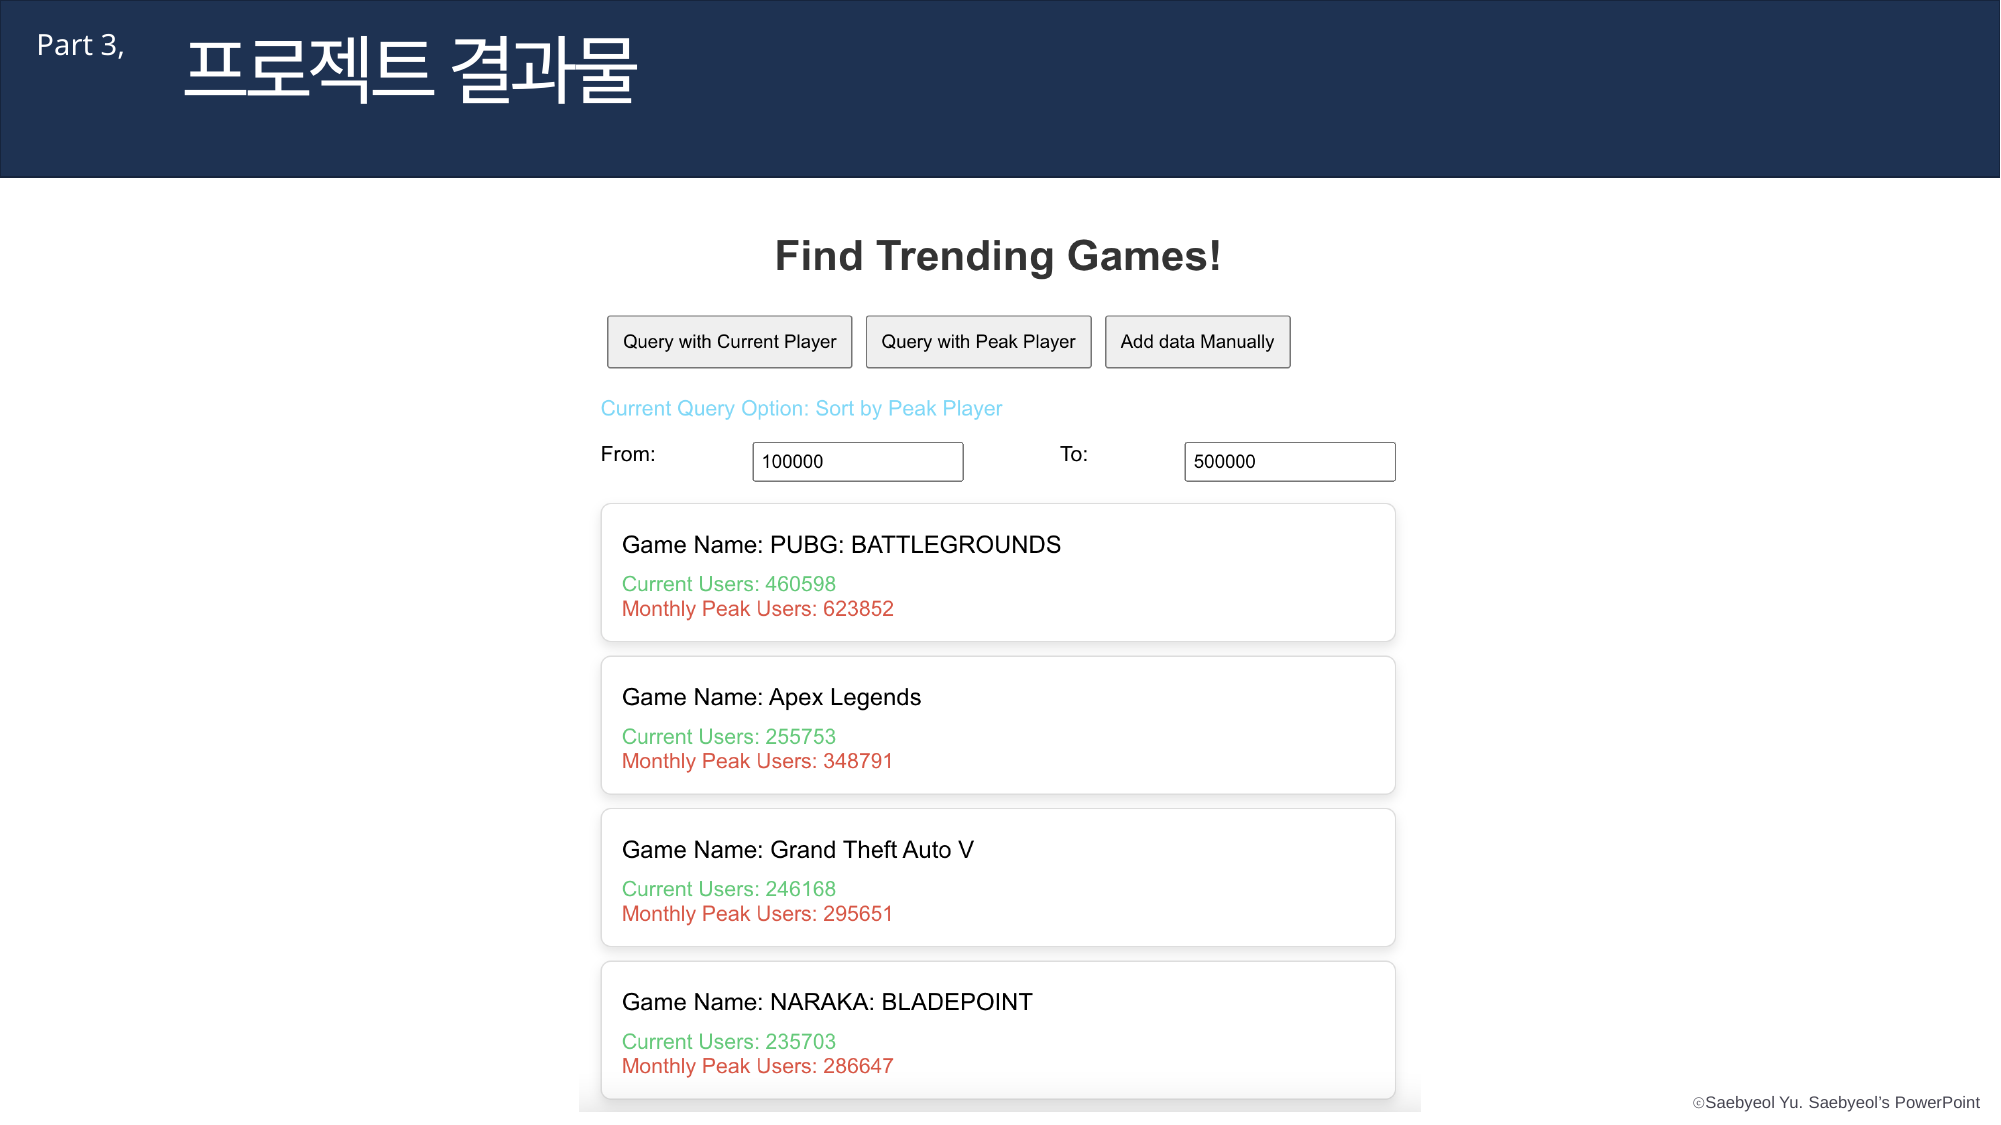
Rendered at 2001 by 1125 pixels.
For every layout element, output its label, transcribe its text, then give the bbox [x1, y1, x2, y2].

text_box Part 3, [21, 19, 148, 69]
text_box [0, 0, 2000, 178]
picture [579, 193, 1421, 1112]
text_box 프로젝트 결과물 [166, 16, 657, 122]
